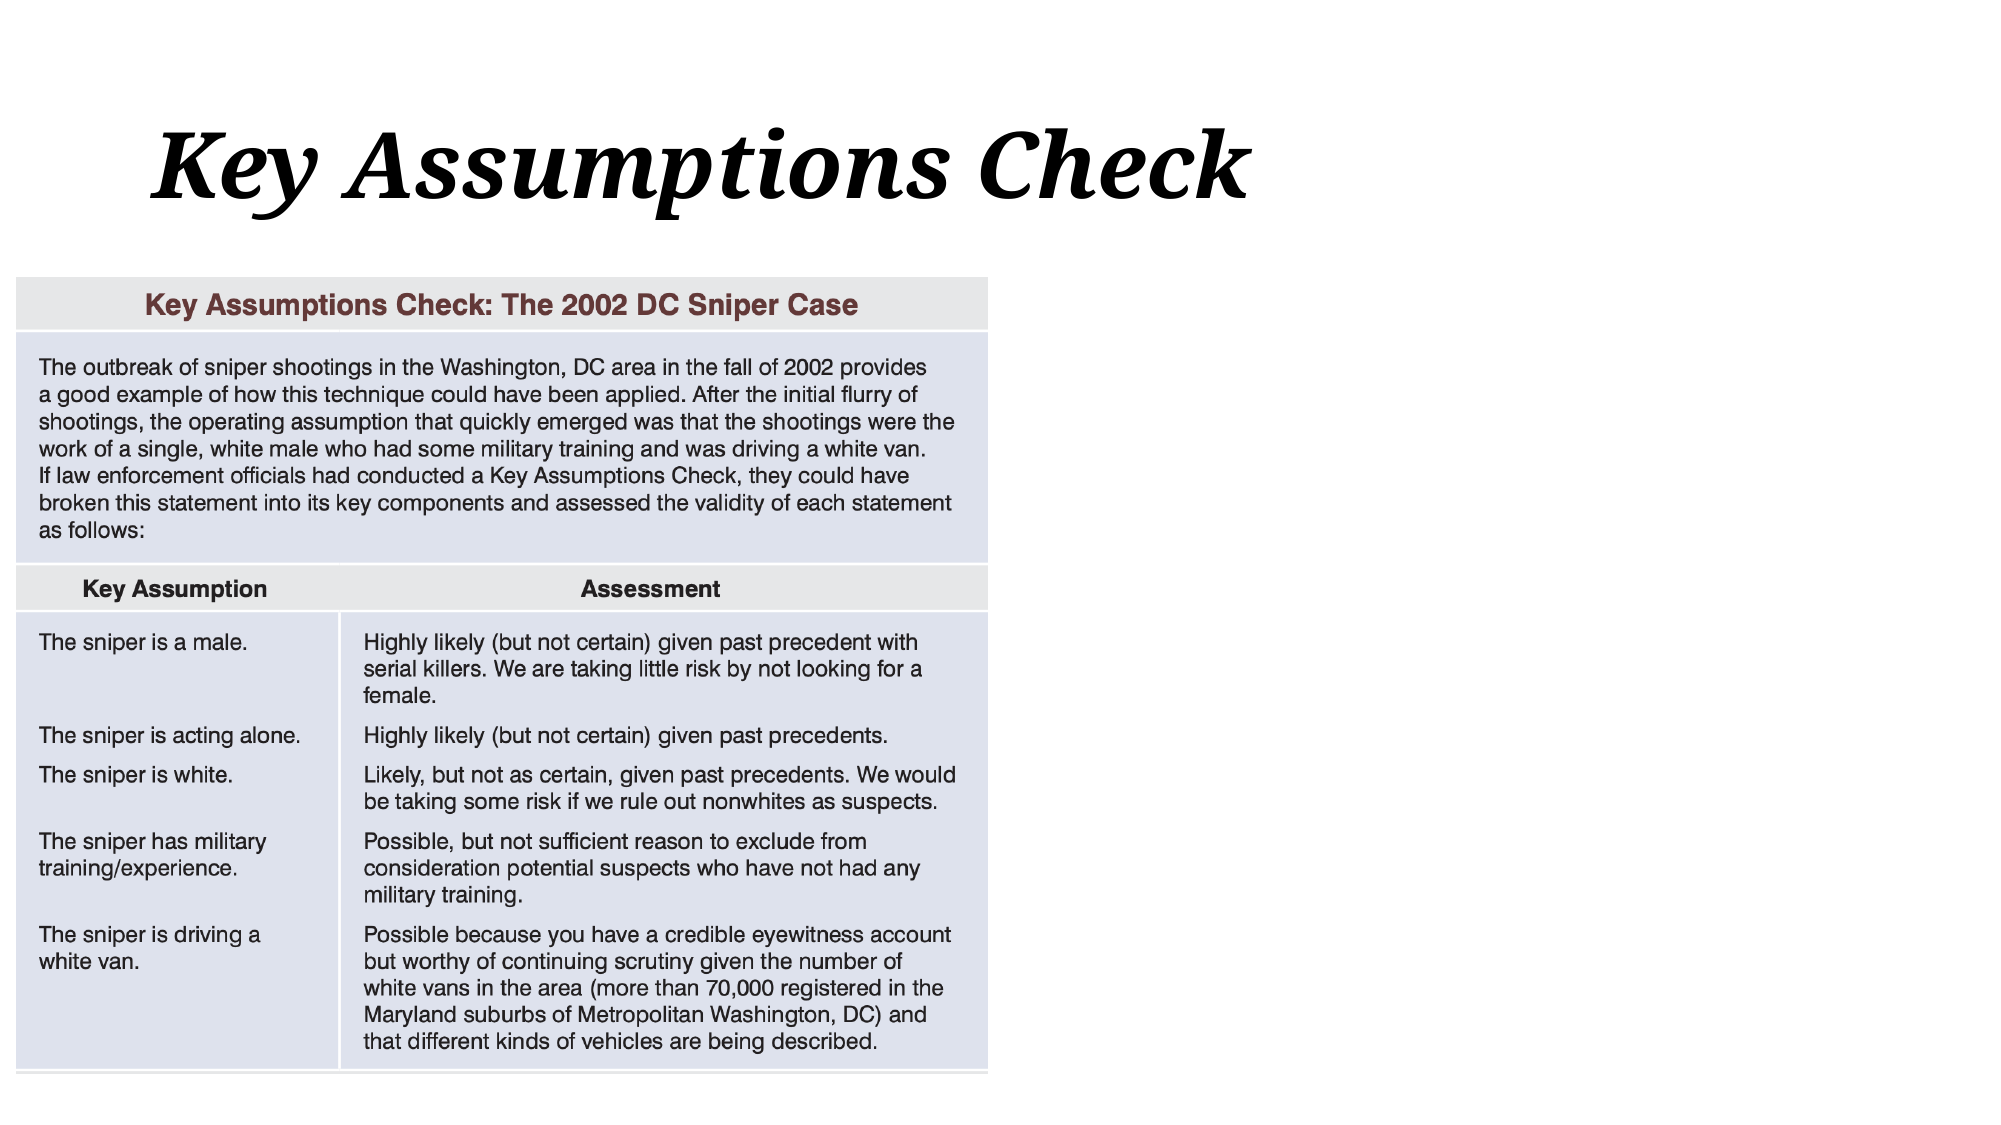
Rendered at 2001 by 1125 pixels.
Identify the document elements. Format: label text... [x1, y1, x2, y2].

picture [16, 276, 988, 1075]
title Key Assumptions Check [137, 59, 1863, 278]
